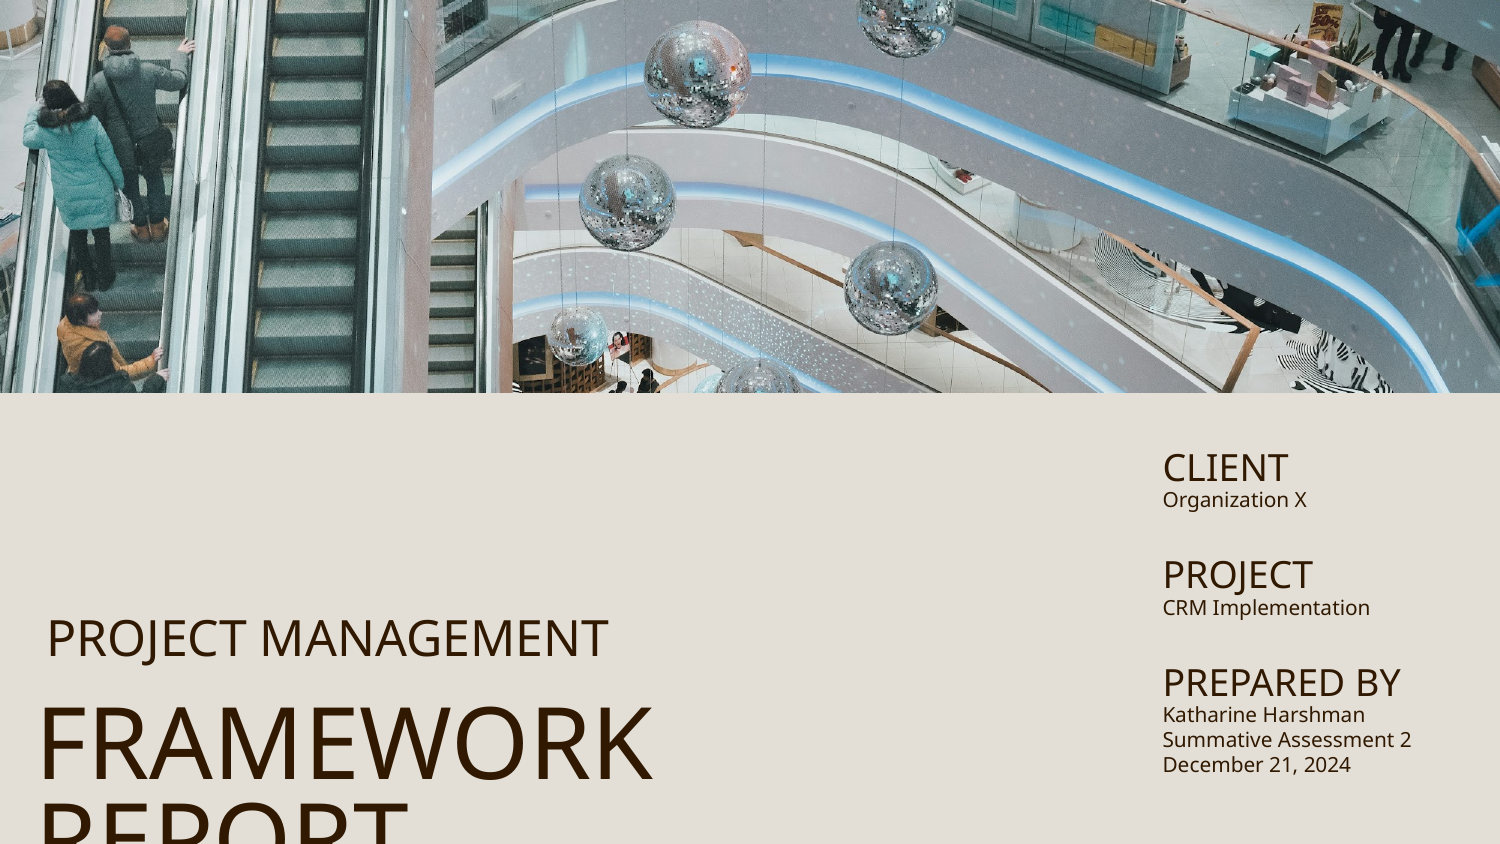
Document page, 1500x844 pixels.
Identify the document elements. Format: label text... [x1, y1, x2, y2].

list Organization X [1147, 472, 1454, 529]
subtitle CLIENT [1147, 421, 1454, 472]
list Katharine Harshman Summative Assessment 2 December 21, 2024 [1147, 687, 1454, 748]
title FRAMEWORK REPORT [20, 687, 1063, 823]
picture [0, 0, 1500, 393]
subtitle PREPARED BY [1147, 636, 1454, 687]
title PROJECT MANAGEMENT [31, 602, 820, 687]
subtitle PROJECT [1147, 529, 1454, 579]
list CRM Implementation [1147, 579, 1454, 636]
